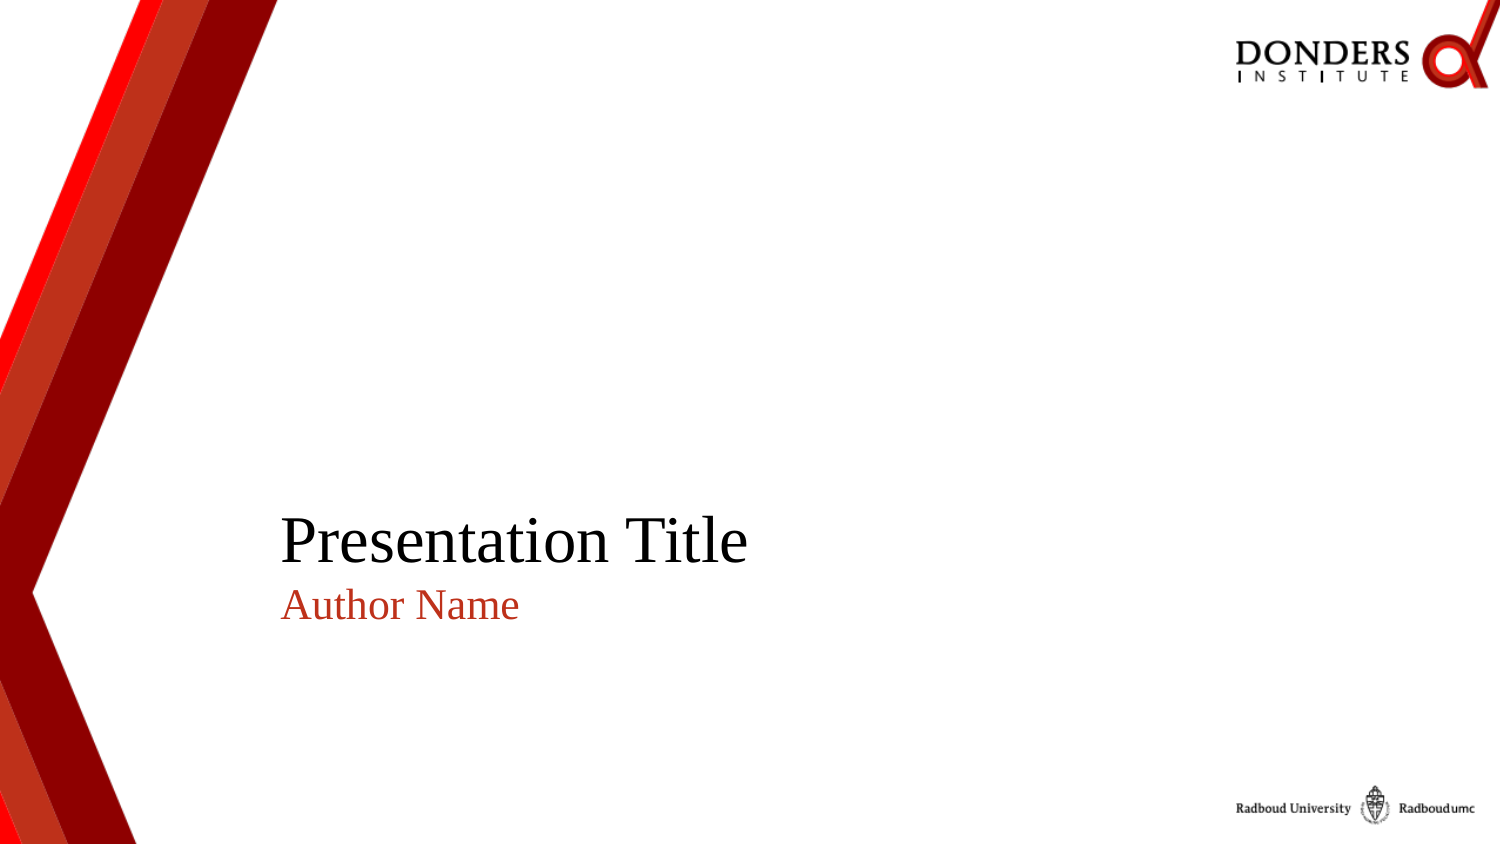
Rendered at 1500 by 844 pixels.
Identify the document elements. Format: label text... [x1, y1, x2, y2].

title Presentation Title [280, 118, 1403, 575]
list Author Name [280, 575, 1403, 844]
